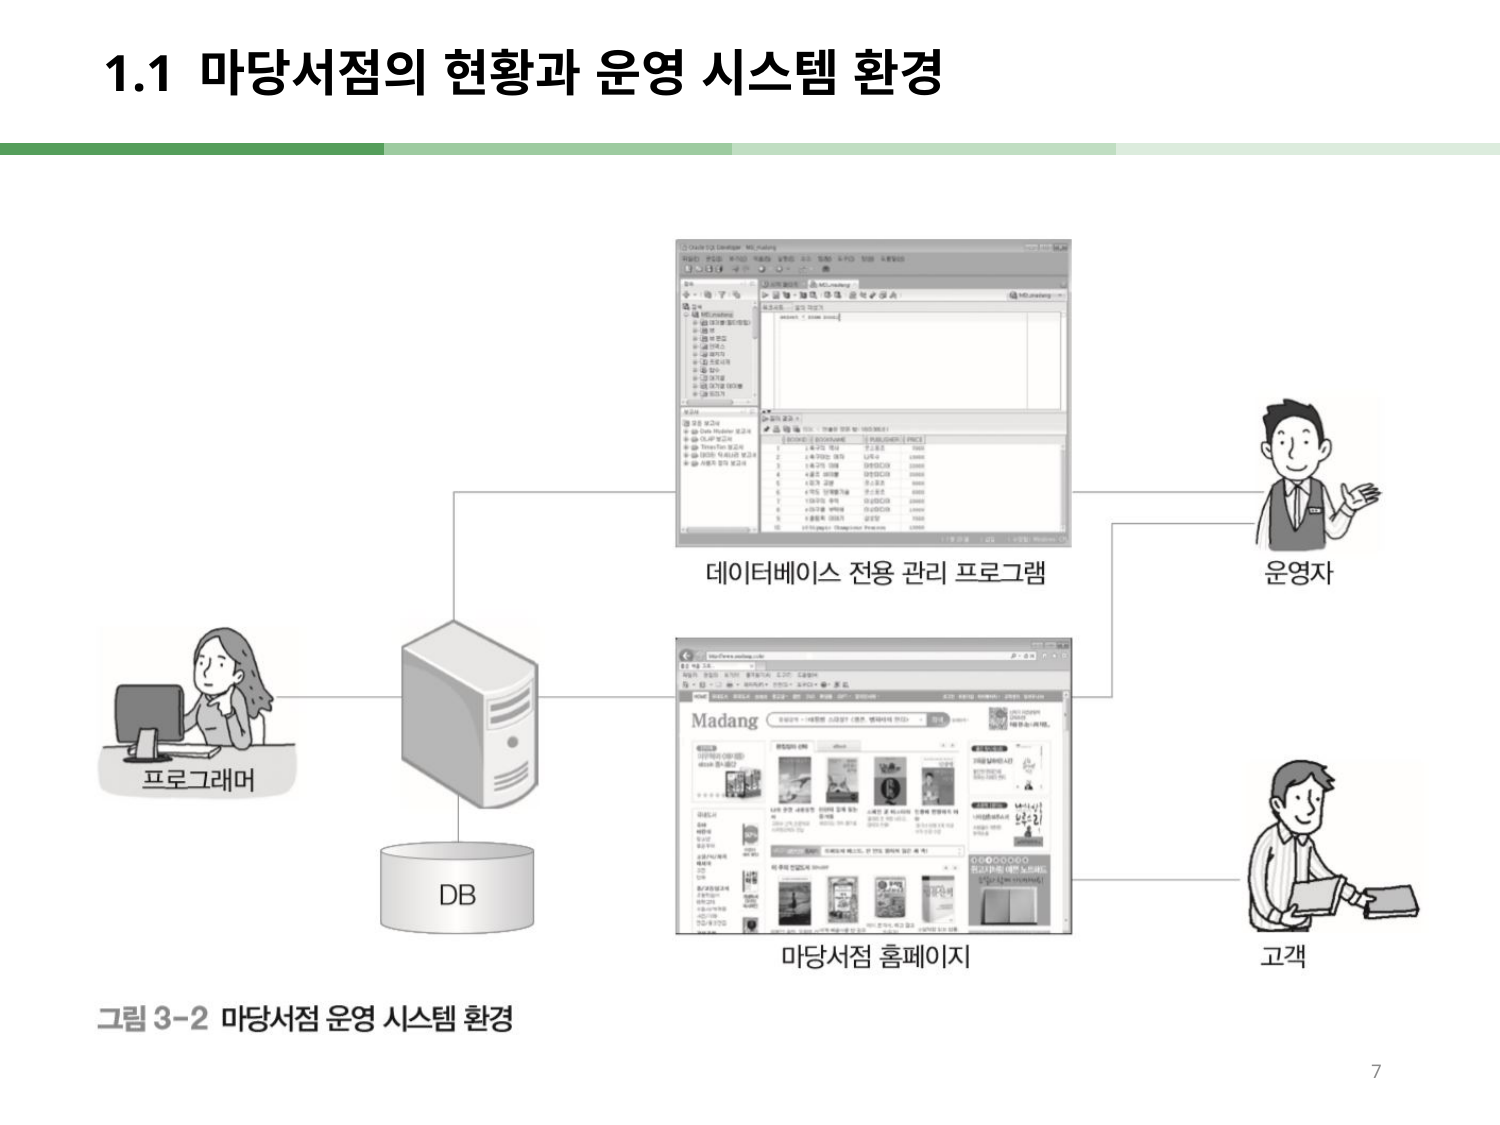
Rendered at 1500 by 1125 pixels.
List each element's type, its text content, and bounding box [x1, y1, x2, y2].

slide_number 7 [1059, 1042, 1397, 1103]
title 1.1 마당서점의 현황과 운영 시스템 환경 [88, 30, 1329, 121]
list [86, 219, 1434, 1035]
